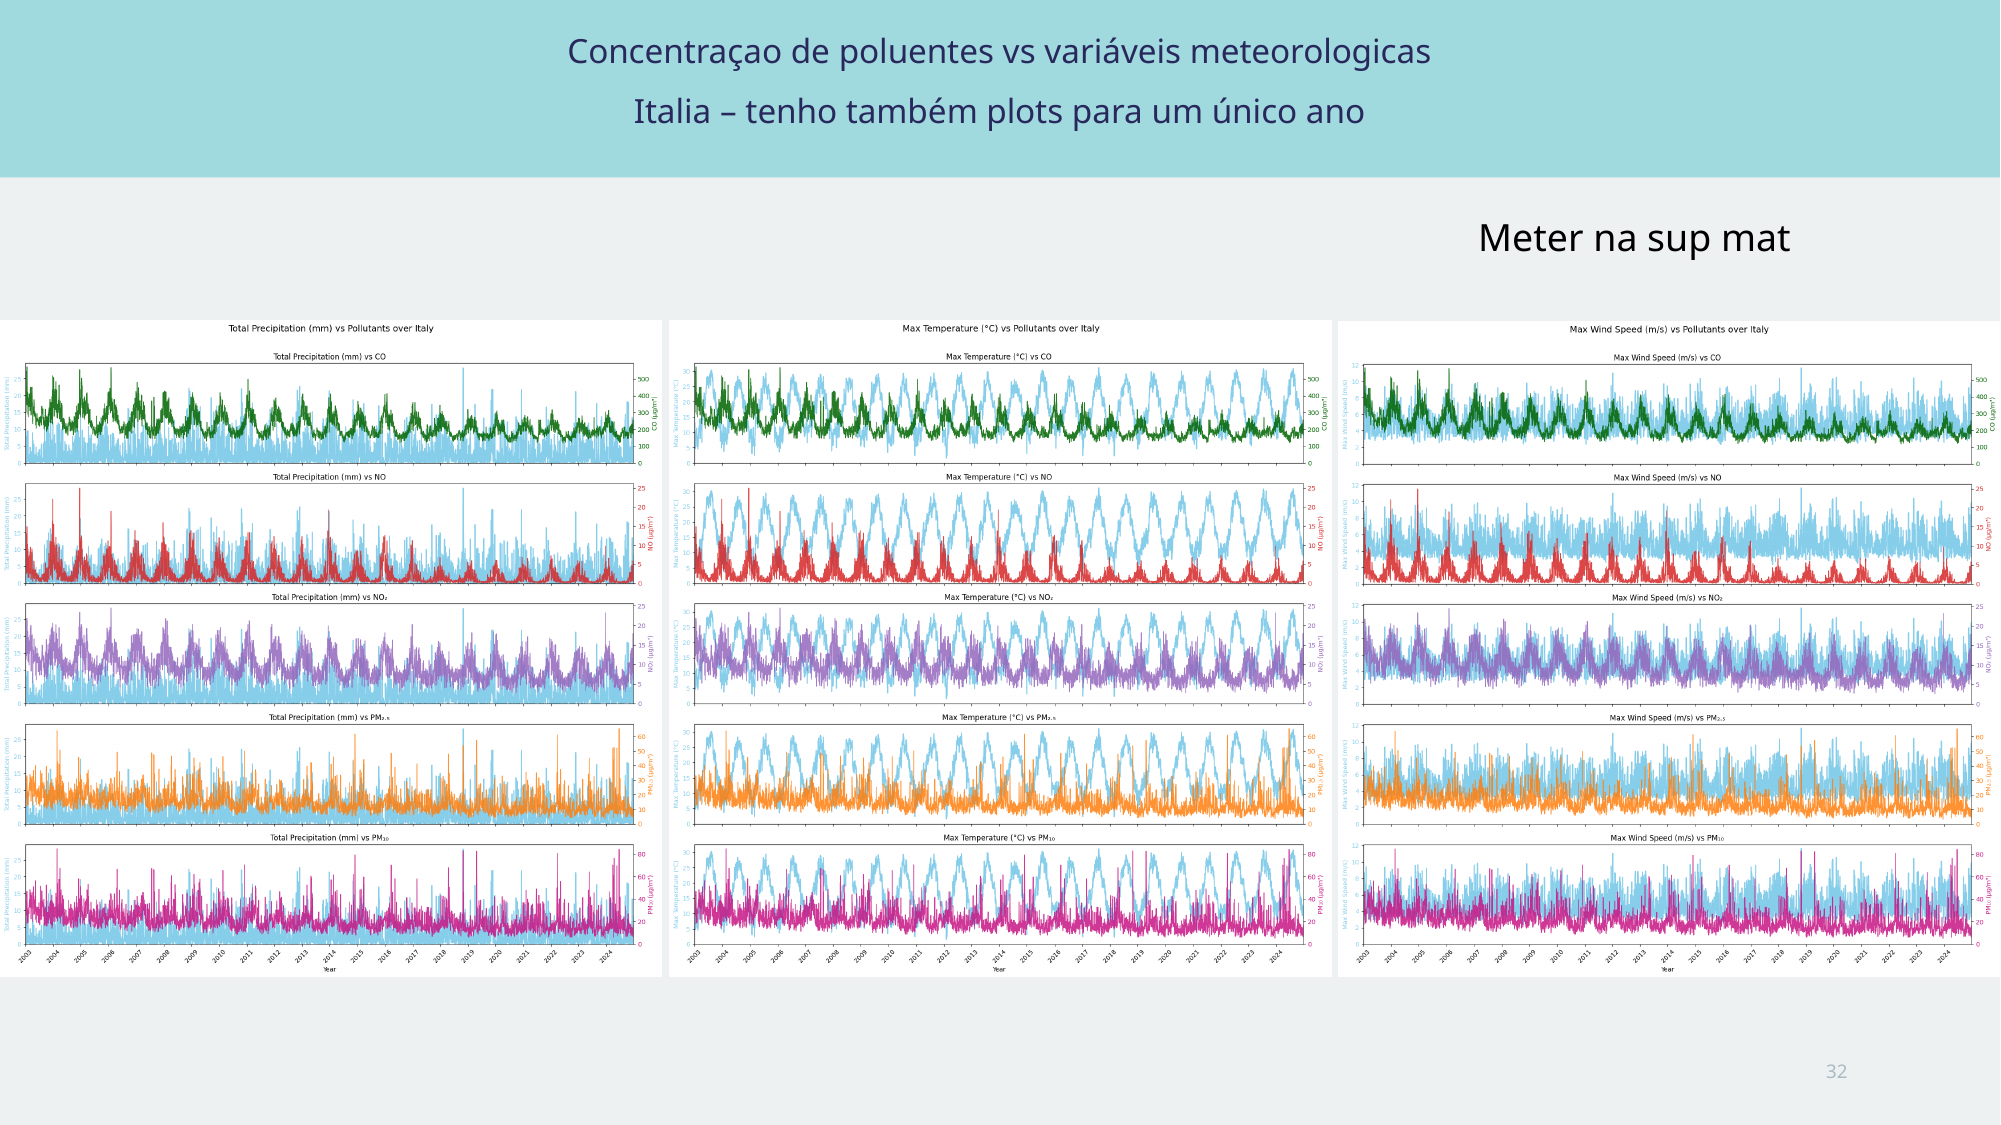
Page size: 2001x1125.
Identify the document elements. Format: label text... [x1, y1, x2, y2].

slide_number 32 [1412, 1042, 1863, 1103]
list Concentraçao de poluentes vs variáveis meteorologicas Italia – tenho também plots para um único ano [0, 22, 2000, 154]
picture [0, 320, 662, 977]
text_box Meter na sup mat [1463, 206, 1812, 267]
picture [669, 320, 1332, 977]
picture [1338, 321, 2000, 977]
